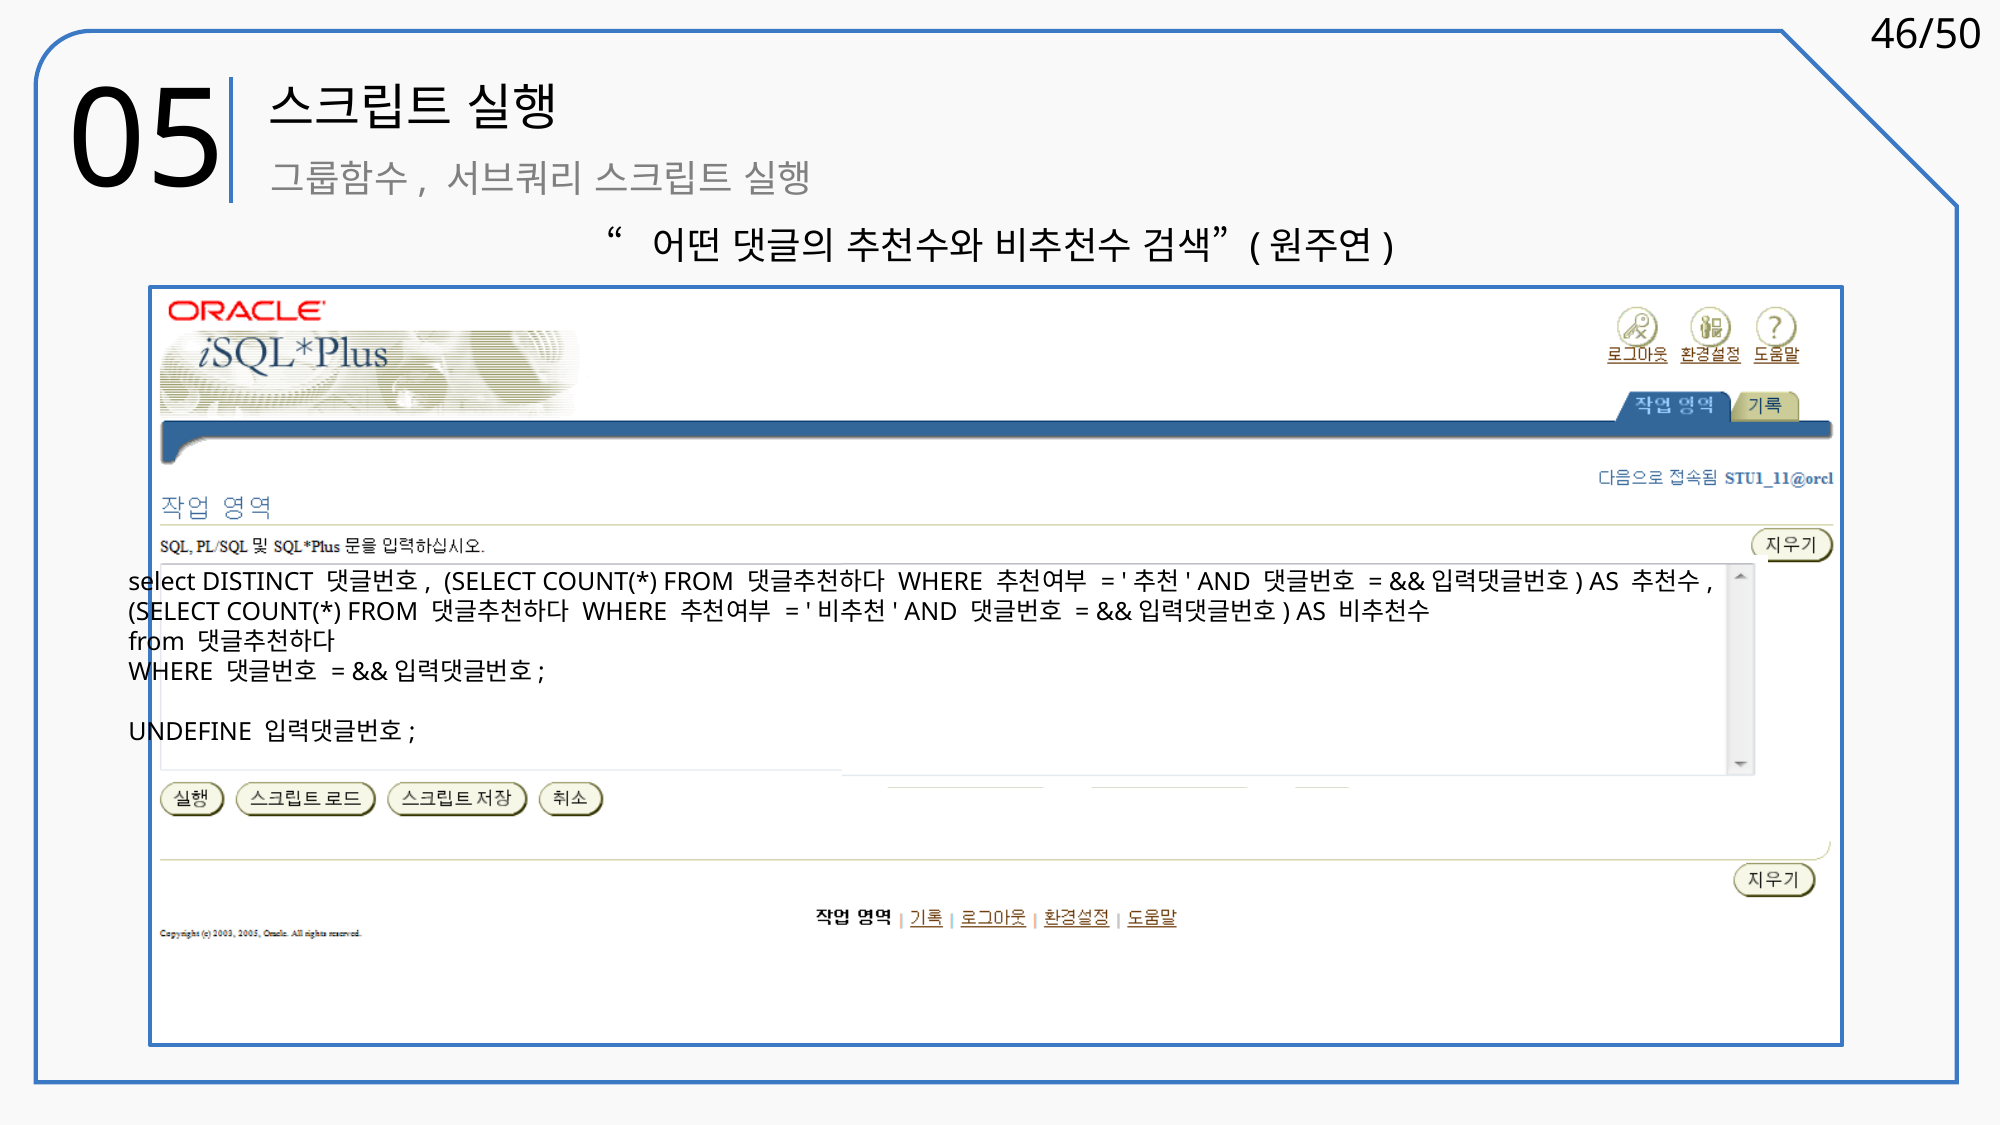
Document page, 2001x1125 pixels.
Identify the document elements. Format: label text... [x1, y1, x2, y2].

picture [152, 289, 1841, 1044]
text_box [34, 29, 1958, 1084]
text_box select DISTINCT 댓글번호, (SELECT COUNT(*) FROM 댓글추천하다 WHERE 추천여부 = '추천' AND 댓글번호 = &&입력댓글번호) AS 추천수, (SELECT COUNT(*) FROM 댓글추천하다 WHERE 추천여부 = '비추천' AND 댓글번호 = &&입력댓글번호) AS 비추천수 from 댓글추천하다 WHERE 댓글번호 = &&입력댓글번호; UNDEFINE 입력댓글번호; [113, 558, 152, 753]
text_box 05 [52, 41, 240, 221]
text_box “어떤 댓글의 추천수와 비추천수 검색” (원주연) [591, 214, 1409, 275]
text_box 스크립트 실행 [253, 67, 574, 143]
text_box 그룹함수, 서브쿼리 스크립트 실행 [256, 147, 828, 208]
text_box 46/50 [1855, 0, 1998, 65]
